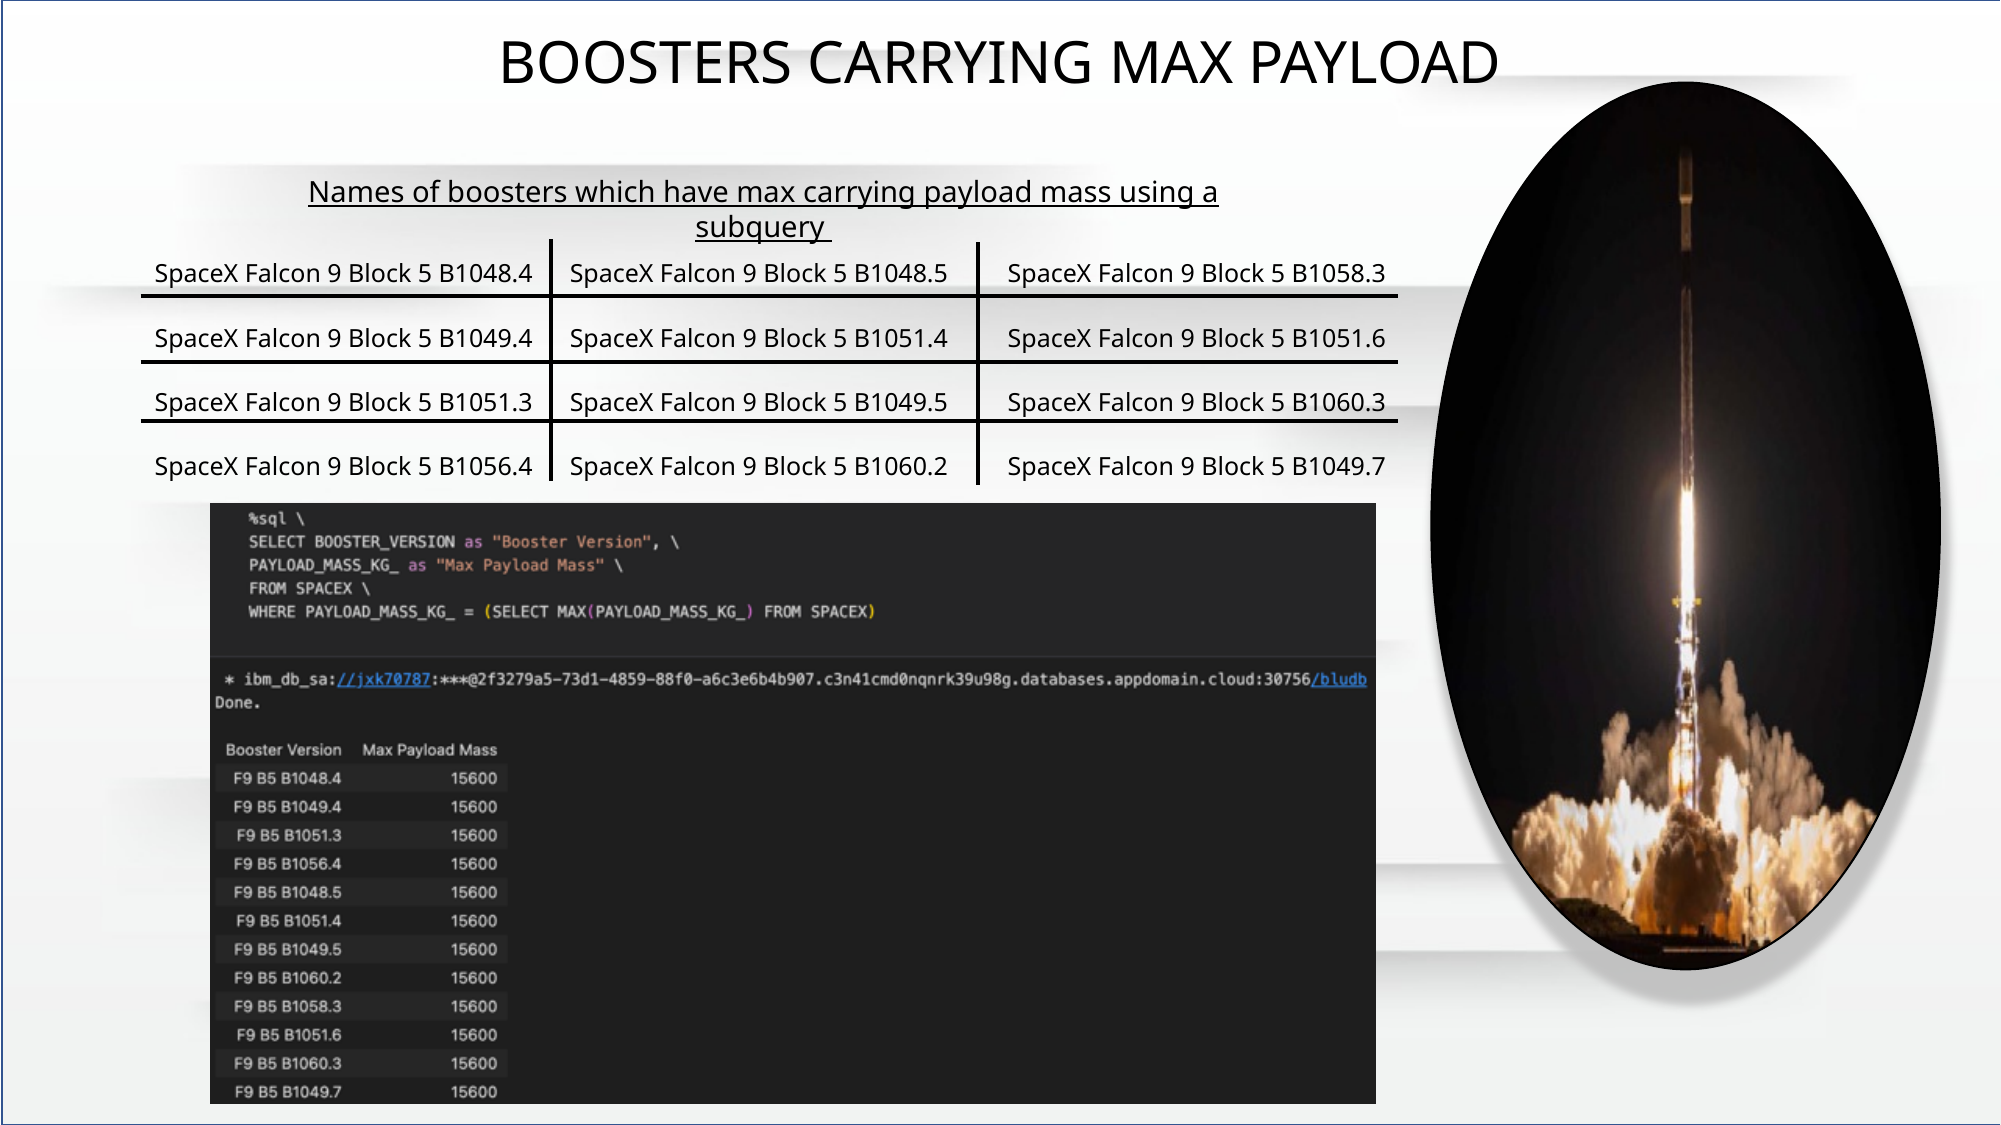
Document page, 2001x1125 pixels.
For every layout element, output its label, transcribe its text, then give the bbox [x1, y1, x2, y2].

text_box SpaceX Falcon 9 Block 5 B1048.5 SpaceX Falcon 9 Block 5 B1051.4 SpaceX Falcon 9 Block 5 B1049.5 SpaceX Falcon 9 Block 5 B1060.2 [555, 423, 992, 488]
text_box BOOSTERS CARRYING MAX PAYLOAD [0, 0, 2000, 103]
picture [210, 503, 1376, 1104]
text_box SpaceX Falcon 9 Block 5 B1048.5 SpaceX Falcon 9 Block 5 B1051.4 SpaceX Falcon 9 Block 5 B1049.5 SpaceX Falcon 9 Block 5 B1060.2 [555, 364, 976, 419]
text_box SpaceX Falcon 9 Block 5 B1048.5 SpaceX Falcon 9 Block 5 B1051.4 SpaceX Falcon 9 Block 5 B1049.5 SpaceX Falcon 9 Block 5 B1060.2 [555, 298, 976, 360]
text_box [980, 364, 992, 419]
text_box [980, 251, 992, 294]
text_box Names of boosters which have max carrying payload mass using a subquery [258, 165, 1270, 251]
text_box [1430, 81, 1941, 971]
text_box SpaceX Falcon 9 Block 5 B1048.4 SpaceX Falcon 9 Block 5 B1049.4 SpaceX Falcon 9 Block 5 B1051.3 SpaceX Falcon 9 Block 5 B1056.4 [139, 216, 555, 488]
text_box [1, 103, 2000, 1125]
text_box SpaceX Falcon 9 Block 5 B1048.5 SpaceX Falcon 9 Block 5 B1051.4 SpaceX Falcon 9 Block 5 B1049.5 SpaceX Falcon 9 Block 5 B1060.2 [555, 251, 976, 294]
text_box SpaceX Falcon 9 Block 5 B1058.3 SpaceX Falcon 9 Block 5 B1051.6 SpaceX Falcon 9 Block 5 B1060.3 SpaceX Falcon 9 Block 5 B1049.7 [993, 216, 1430, 488]
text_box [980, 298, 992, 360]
